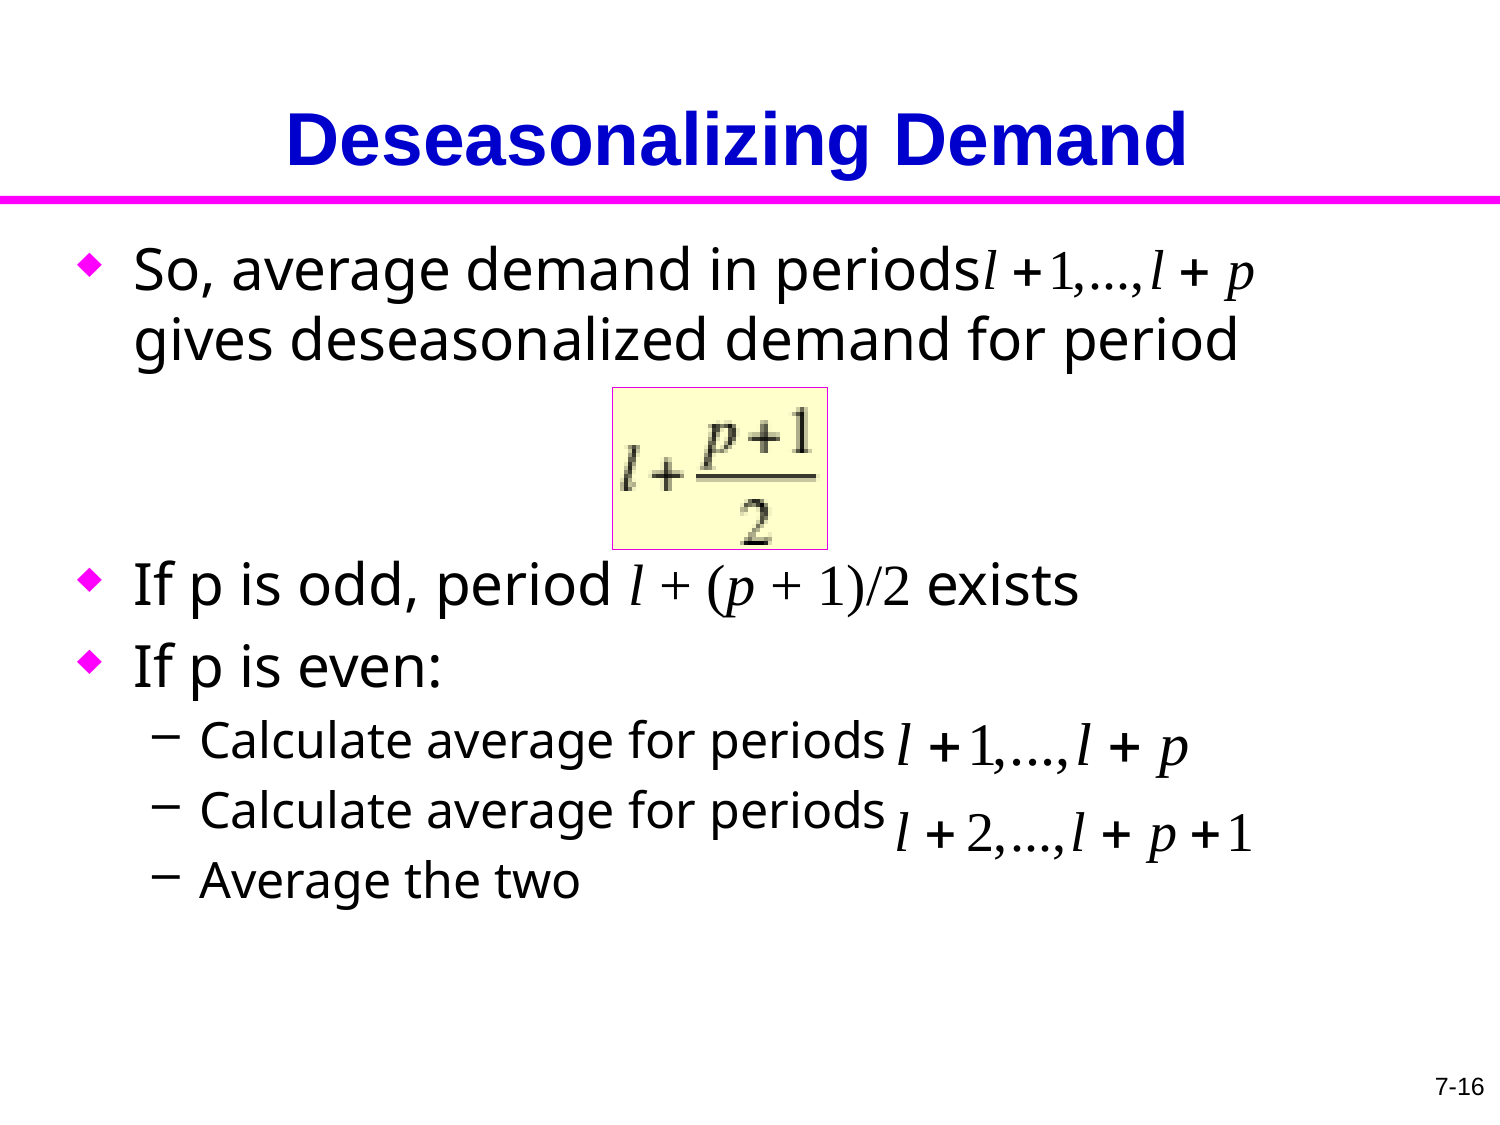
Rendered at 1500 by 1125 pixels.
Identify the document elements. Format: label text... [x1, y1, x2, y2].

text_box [887, 799, 1262, 875]
title Deseasonalizing Demand [99, 37, 1375, 188]
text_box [612, 387, 828, 551]
slide_number 7-16 [1187, 1062, 1500, 1125]
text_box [887, 709, 1201, 791]
list So, average demand in periods gives deseasonalized demand for period If p is odd, period l + (p + 1)/2 exists If p is even: Calculate average for periods Calculate average for periods Average the two [62, 224, 1363, 1088]
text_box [974, 237, 1265, 313]
